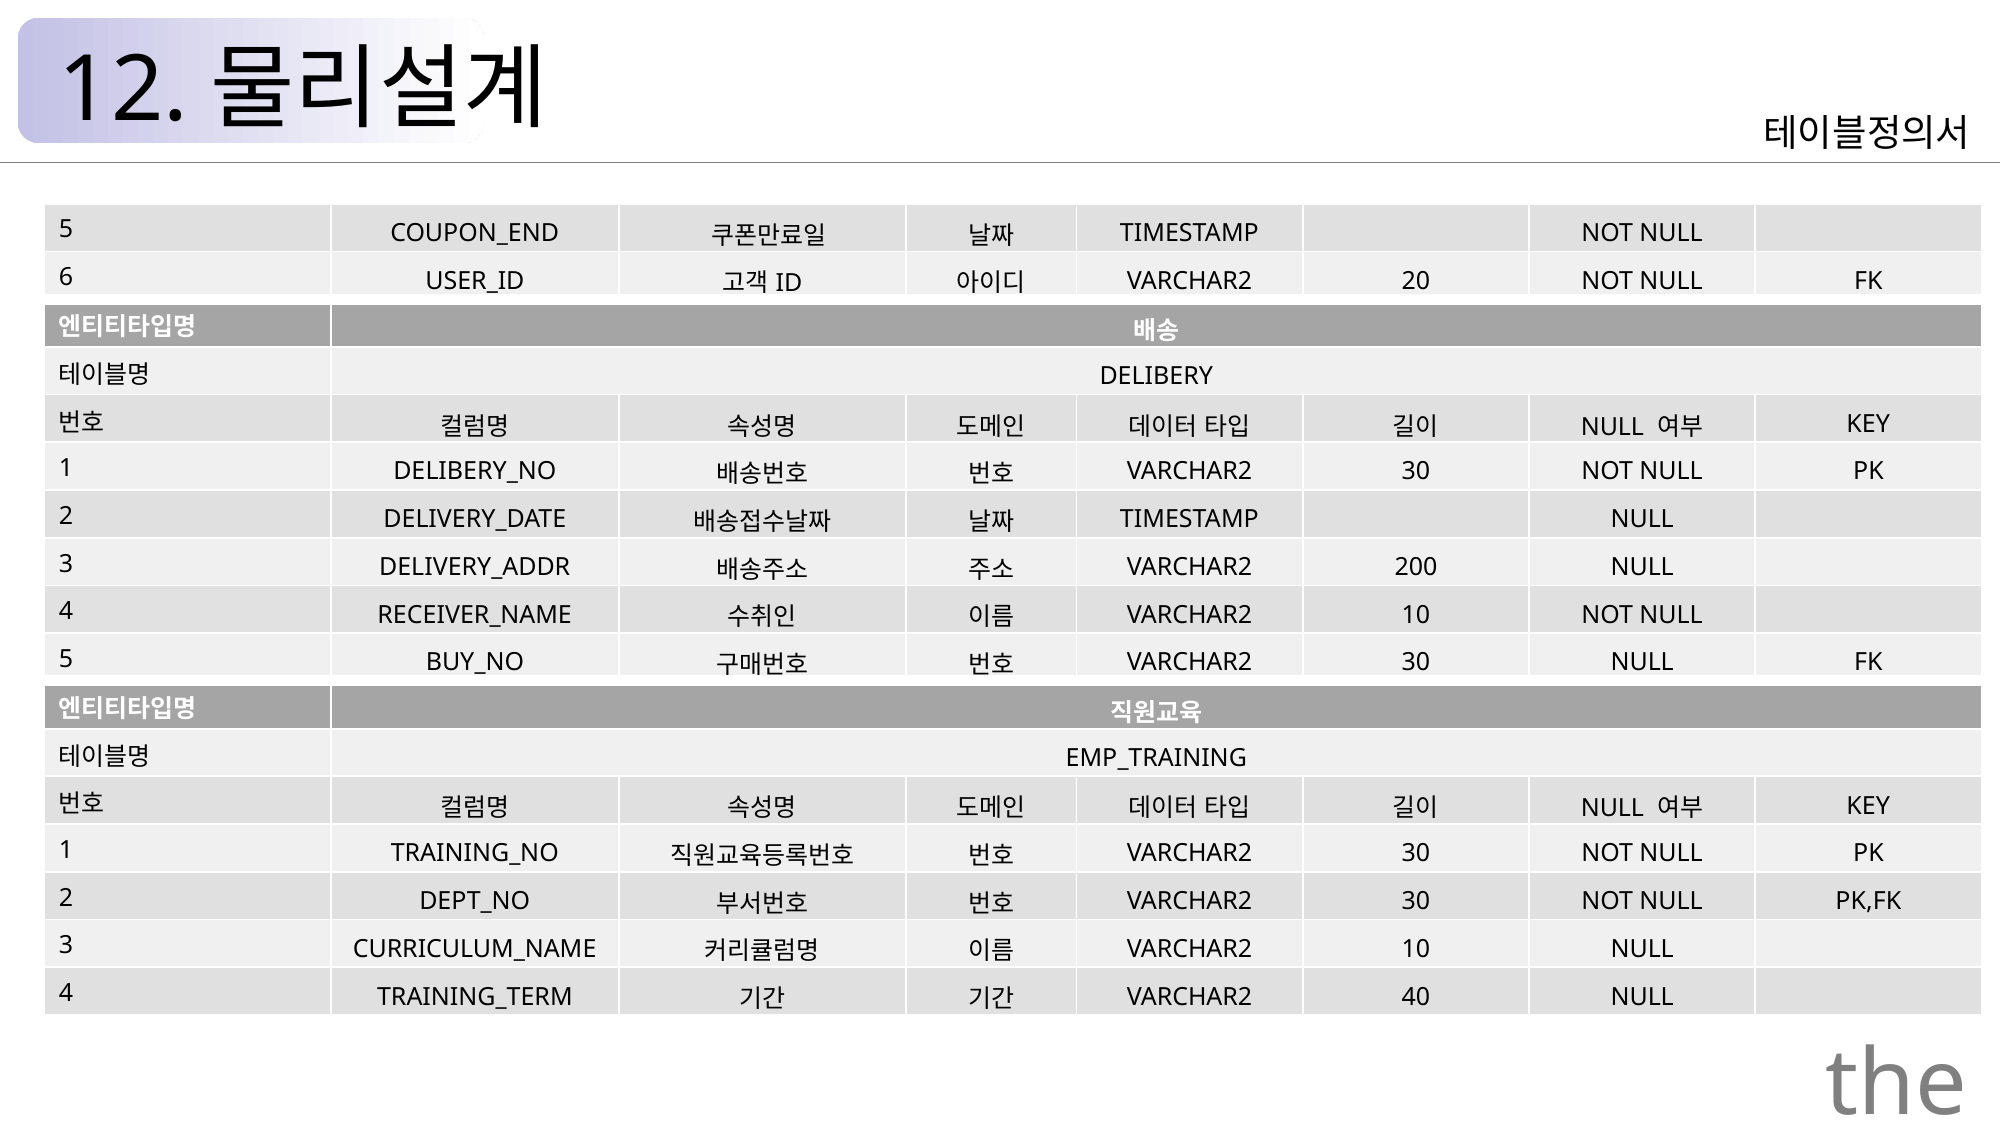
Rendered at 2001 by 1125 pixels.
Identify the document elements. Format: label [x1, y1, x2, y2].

table_cell [332, 920, 618, 966]
table_cell [332, 686, 1981, 728]
table_cell [1530, 395, 1754, 441]
table_cell [620, 634, 905, 675]
table_cell [1756, 539, 1981, 585]
table_cell [907, 777, 1076, 823]
text_box [1629, 1016, 1982, 1125]
table_cell [1077, 443, 1302, 489]
table_cell [332, 305, 1981, 346]
table_cell [45, 777, 330, 823]
table_cell [1756, 443, 1981, 489]
table_cell [332, 777, 618, 823]
table_cell [1077, 777, 1302, 823]
table_cell [45, 730, 330, 775]
table_cell [332, 395, 618, 441]
table_cell [1756, 634, 1981, 675]
table_cell [1077, 252, 1302, 294]
table_cell [620, 920, 905, 966]
table_cell [1530, 634, 1754, 675]
table_cell [332, 730, 1981, 775]
table_header [45, 205, 330, 251]
table_cell [332, 252, 618, 294]
table_cell [332, 348, 1981, 394]
table_cell [1304, 252, 1528, 294]
table_cell [907, 968, 1076, 1014]
table_cell [907, 252, 1076, 294]
table_cell [1077, 873, 1302, 919]
table_cell [1304, 873, 1528, 919]
table_cell [1530, 539, 1754, 585]
table_cell [45, 920, 330, 966]
table_cell [1077, 825, 1302, 871]
table_cell [620, 395, 905, 441]
table_header [907, 205, 1076, 251]
table_cell [1530, 968, 1754, 1014]
table_cell [45, 491, 330, 537]
table_cell [332, 825, 618, 871]
table_cell [45, 252, 330, 294]
table_cell [1530, 252, 1754, 294]
table_cell [1304, 539, 1528, 585]
table_cell [1077, 395, 1302, 441]
table_cell [1530, 491, 1754, 537]
table_cell [1756, 968, 1981, 1014]
table_cell [332, 586, 618, 632]
table_cell [1304, 395, 1528, 441]
table_cell [1530, 825, 1754, 871]
table_cell [620, 777, 905, 823]
table_header [1756, 205, 1981, 251]
table_cell [45, 586, 330, 632]
table_cell [1304, 491, 1528, 537]
table_cell [620, 443, 905, 489]
table_cell [907, 586, 1076, 632]
table_cell [1756, 920, 1981, 966]
table_cell [1077, 539, 1302, 585]
table_cell [332, 491, 618, 537]
table_cell [1077, 968, 1302, 1014]
table_header [332, 205, 618, 251]
table_cell [1304, 825, 1528, 871]
table_cell [45, 686, 330, 728]
table_cell [1077, 491, 1302, 537]
table_cell [907, 491, 1076, 537]
table_cell [1077, 586, 1302, 632]
table_cell [907, 825, 1076, 871]
table_cell [1756, 395, 1981, 441]
table_cell [1756, 873, 1981, 919]
table_header [620, 205, 905, 251]
table_cell [1530, 443, 1754, 489]
table_cell [620, 252, 905, 294]
table_cell [620, 968, 905, 1014]
table_cell [1304, 586, 1528, 632]
table_cell [1756, 252, 1981, 294]
table_cell [907, 920, 1076, 966]
table_cell [1304, 634, 1528, 675]
table_cell [45, 634, 330, 675]
table_cell [45, 968, 330, 1014]
table_cell [332, 443, 618, 489]
table_cell [45, 348, 330, 394]
text_box [0, 0, 2000, 200]
table_cell [1530, 920, 1754, 966]
table_cell [620, 825, 905, 871]
table_cell [1304, 443, 1528, 489]
table_cell [332, 634, 618, 675]
table_cell [1304, 777, 1528, 823]
table_cell [907, 395, 1076, 441]
table_cell [332, 873, 618, 919]
table_cell [620, 539, 905, 585]
table_cell [45, 539, 330, 585]
table_cell [1756, 777, 1981, 823]
table_cell [907, 634, 1076, 675]
table_cell [907, 539, 1076, 585]
table_cell [620, 491, 905, 537]
table_cell [1304, 968, 1528, 1014]
table_cell [45, 395, 330, 441]
table_cell [907, 443, 1076, 489]
table_cell [45, 305, 330, 346]
table_header [1530, 205, 1754, 251]
table_header [1077, 205, 1302, 251]
table_header [1304, 205, 1528, 251]
table_cell [1530, 586, 1754, 632]
table_cell [620, 873, 905, 919]
table_cell [1530, 873, 1754, 919]
table_cell [45, 825, 330, 871]
table_cell [332, 968, 618, 1014]
table_cell [1077, 920, 1302, 966]
table_cell [45, 873, 330, 919]
table_cell [1756, 491, 1981, 537]
table_cell [1756, 825, 1981, 871]
table_cell [332, 539, 618, 585]
table_cell [1530, 777, 1754, 823]
table_cell [1077, 634, 1302, 675]
table_cell [1304, 920, 1528, 966]
table_cell [1756, 586, 1981, 632]
table_cell [907, 873, 1076, 919]
table_cell [45, 443, 330, 489]
table_cell [620, 586, 905, 632]
